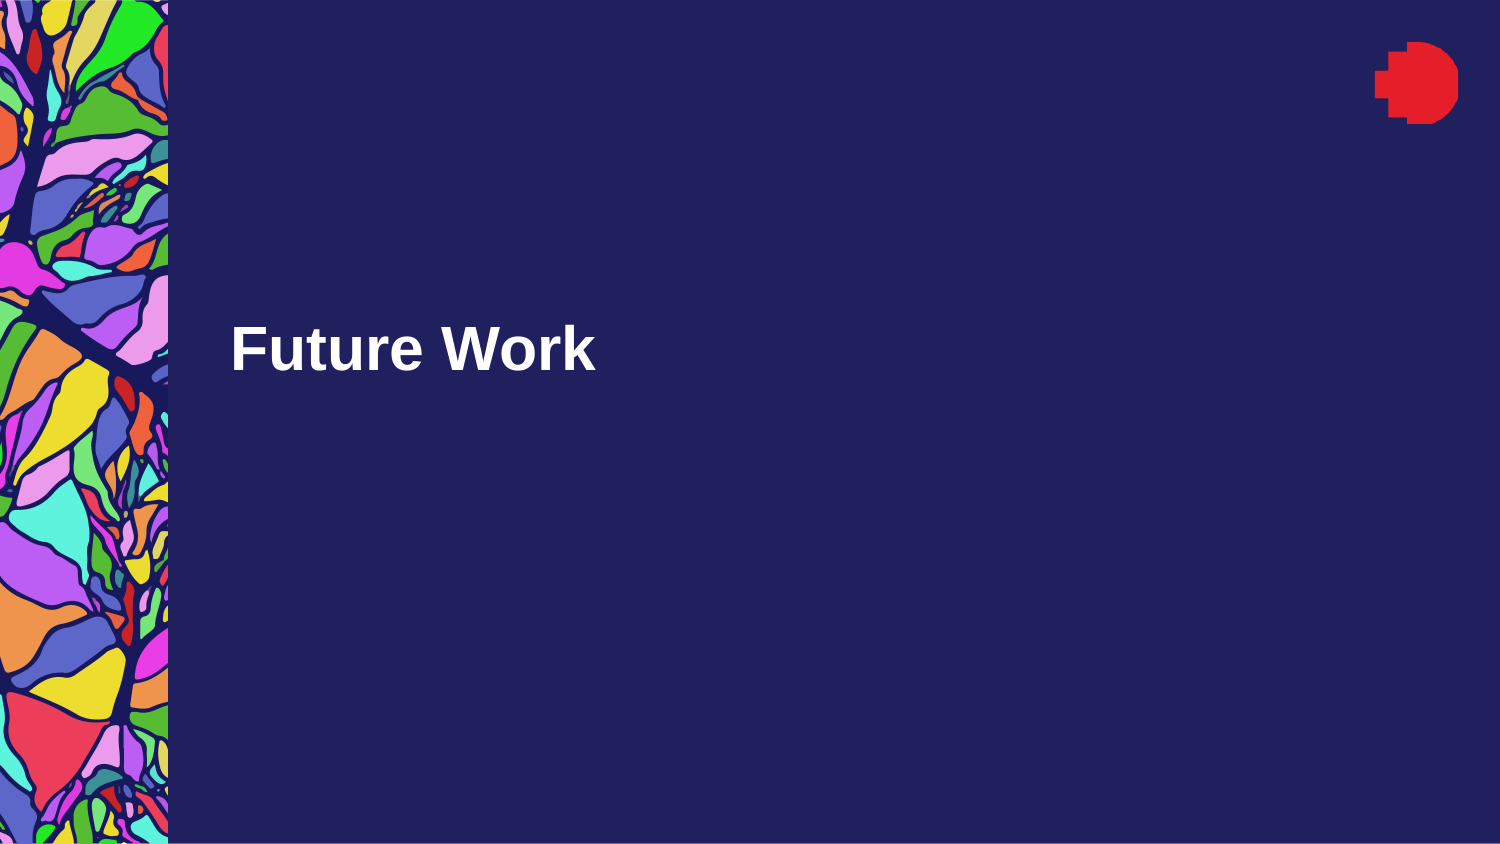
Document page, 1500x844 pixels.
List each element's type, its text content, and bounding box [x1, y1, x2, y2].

picture [0, 0, 168, 844]
title Future Work [215, 308, 1356, 472]
